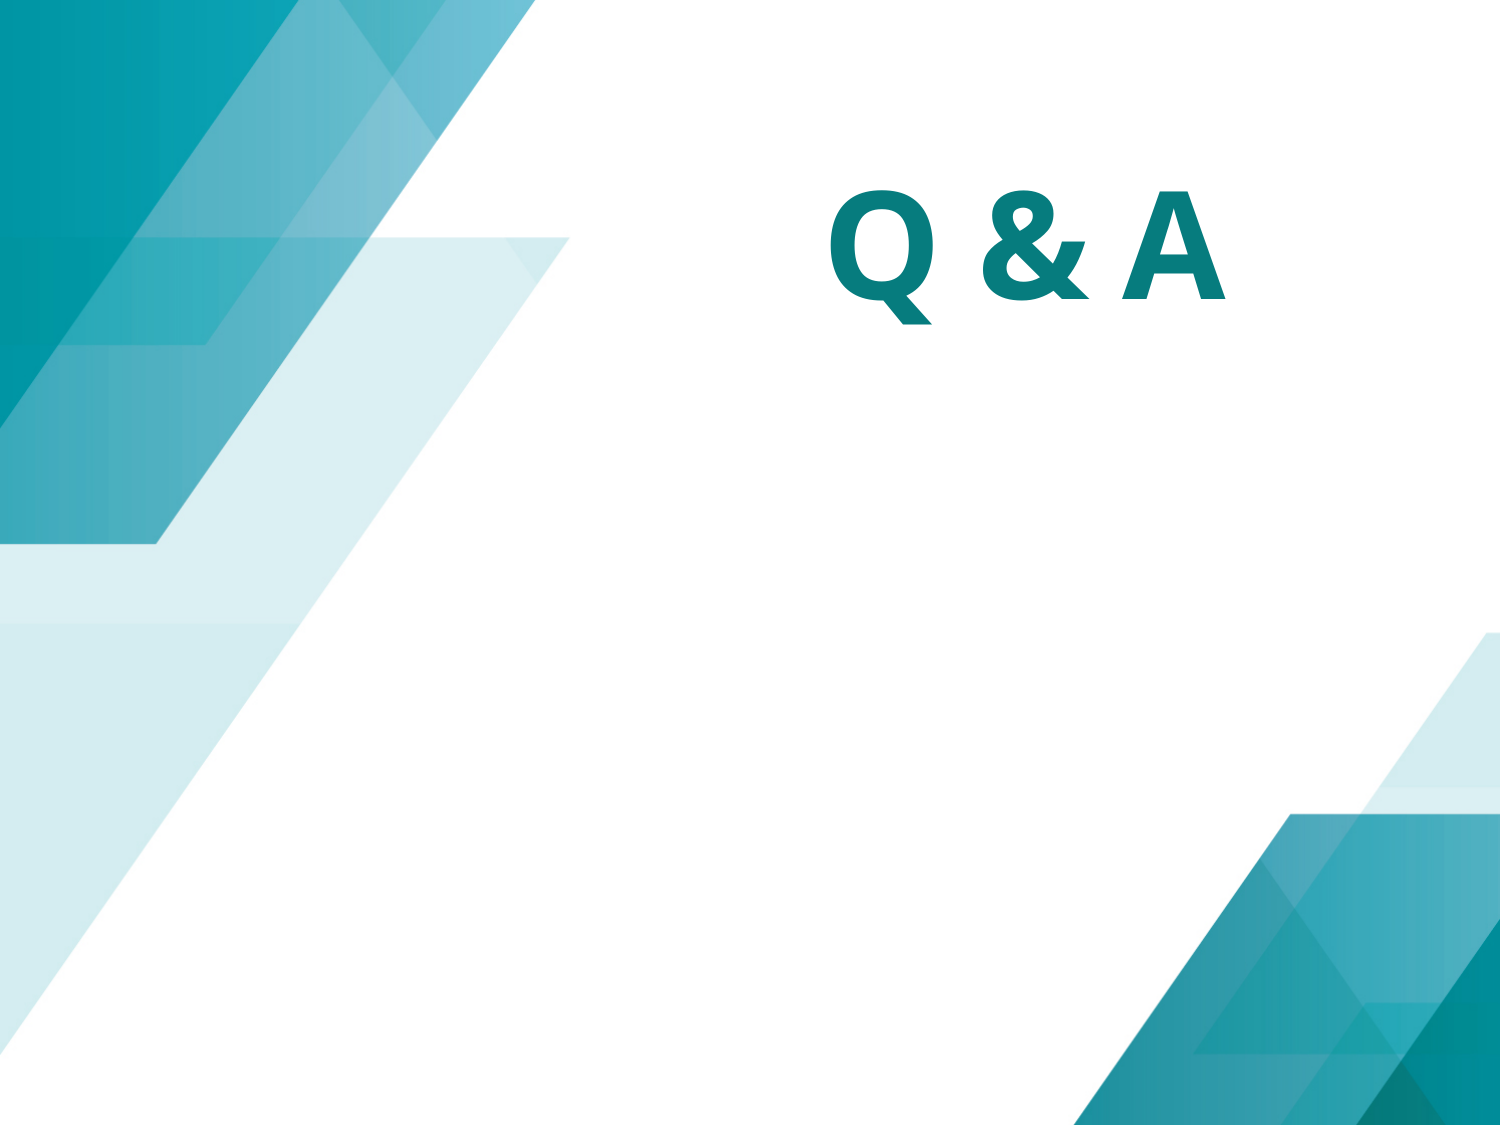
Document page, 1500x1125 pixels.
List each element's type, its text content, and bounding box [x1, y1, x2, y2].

picture [0, 0, 1500, 1125]
text_box Q & A [807, 142, 1242, 338]
